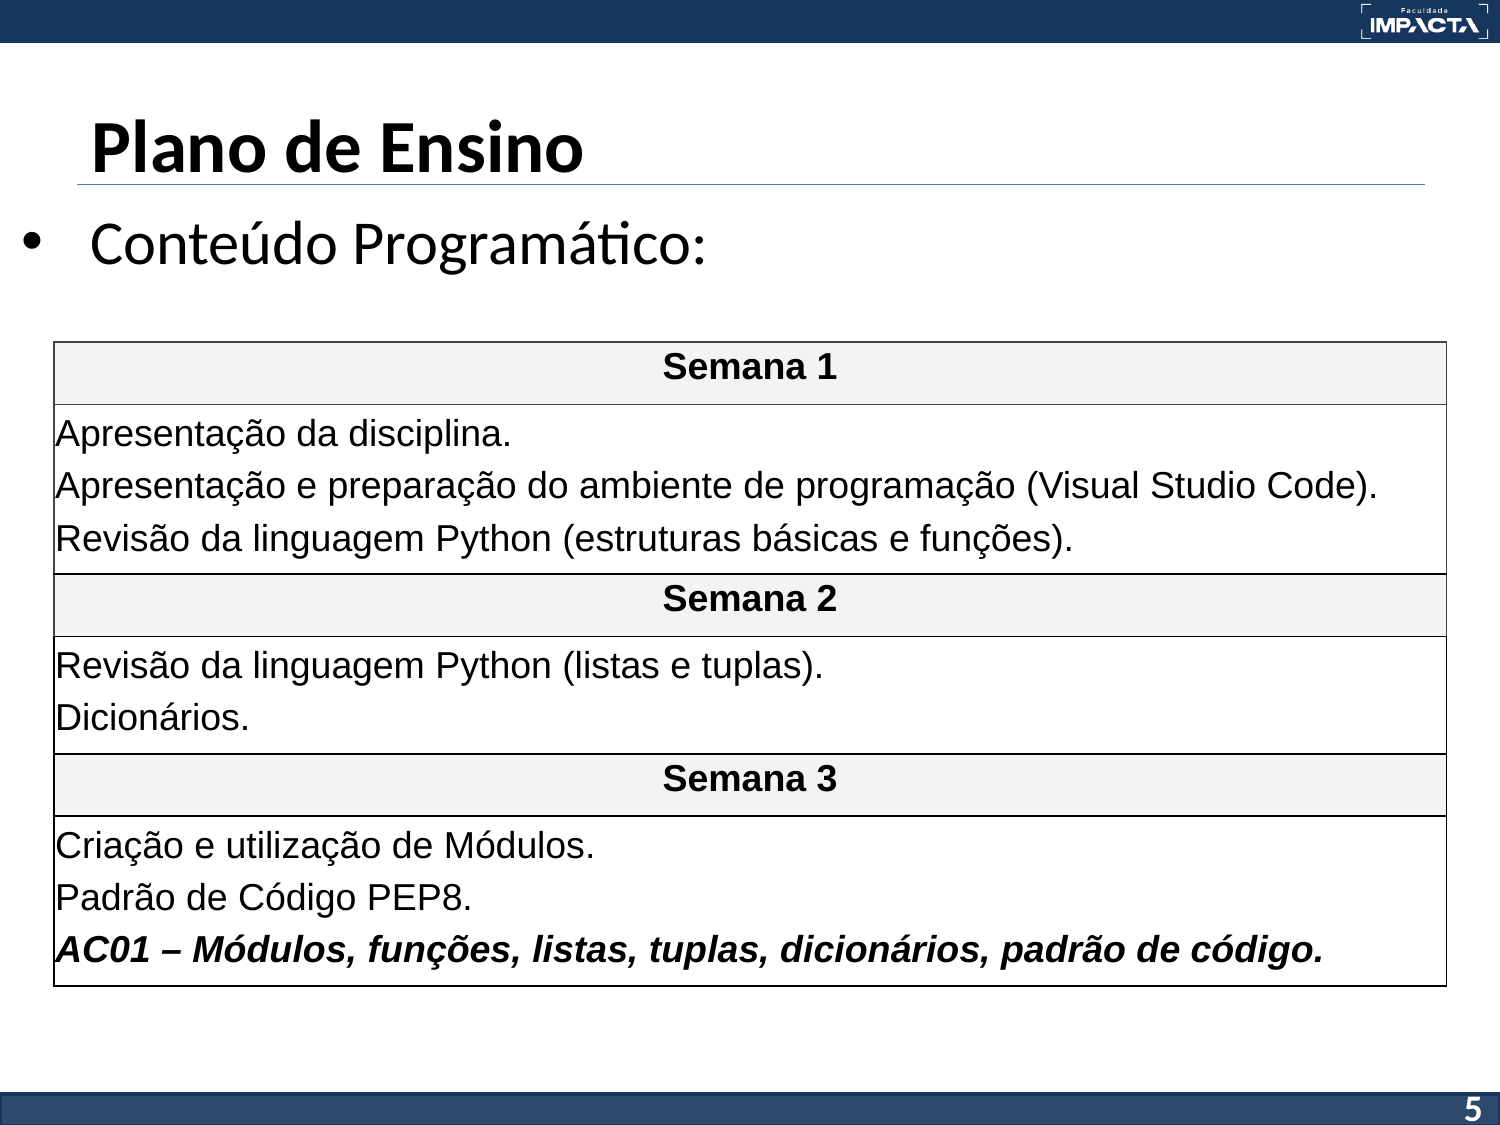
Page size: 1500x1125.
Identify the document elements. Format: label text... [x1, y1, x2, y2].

table_header Semana 1 [55, 343, 1446, 404]
slide_number 5 [1147, 1076, 1498, 1125]
table_cell Revisão da linguagem Python (listas e tuplas). Dicionários. [55, 637, 1446, 753]
title Plano de Ensino [76, 89, 1426, 194]
table_cell Semana 3 [55, 755, 1446, 815]
table_cell Apresentação da disciplina. Apresentação e preparação do ambiente de programação (Visual Studio Code). Revisão da linguagem Python (estruturas básicas e funções). [55, 405, 1446, 573]
picture [1354, 0, 1495, 43]
table_cell Criação e utilização de Módulos. Padrão de Código PEP8. AC01 – Módulos, funções, listas, tuplas, dicionários, padrão de código. [55, 817, 1446, 985]
list Conteúdo Programático: [0, 194, 1500, 302]
table_cell Semana 2 [55, 575, 1446, 636]
